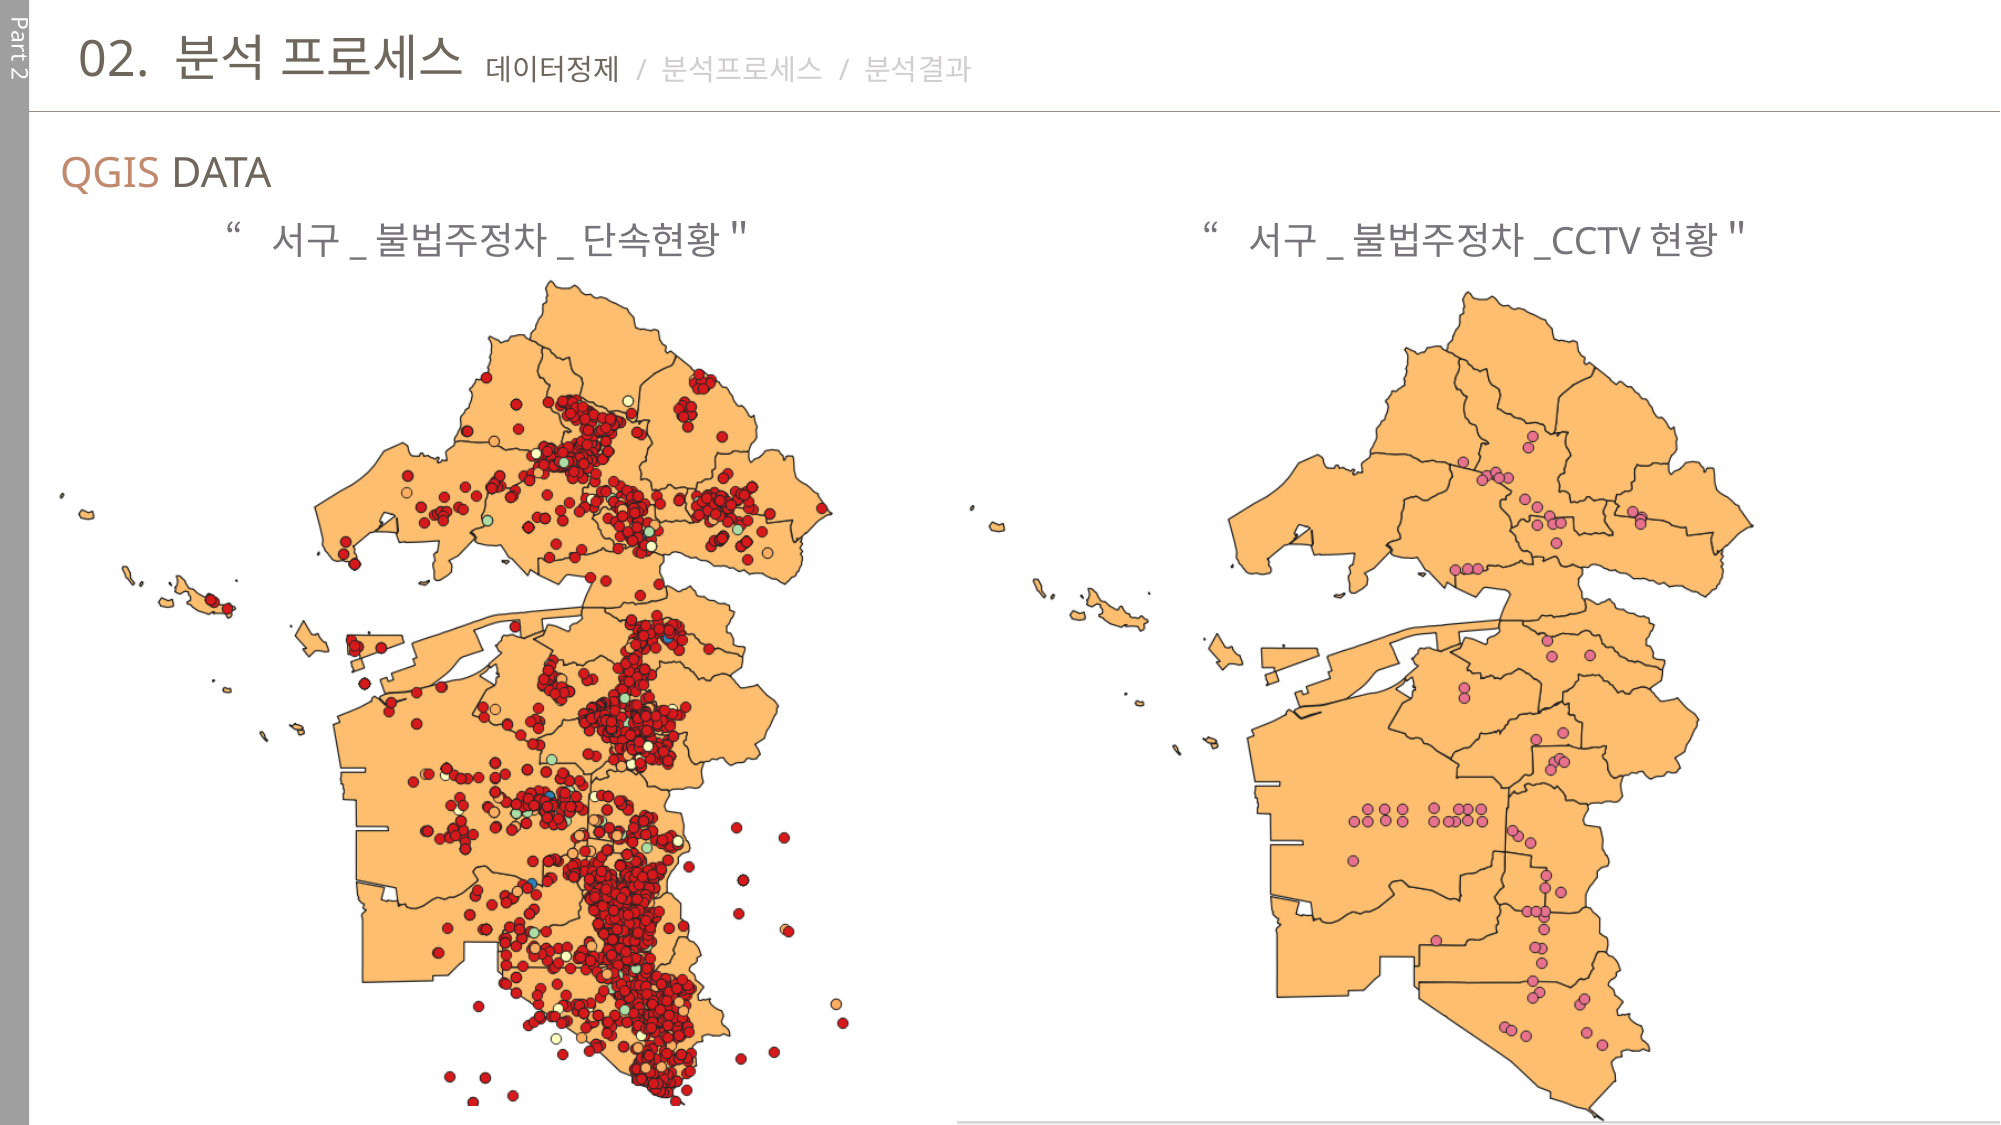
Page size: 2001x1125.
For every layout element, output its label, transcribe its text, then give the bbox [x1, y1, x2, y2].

text_box [0, 306, 30, 1125]
text_box “서구_불법주정차_단속현황＂ [210, 210, 878, 265]
text_box Part 2 [0, 1, 42, 306]
picture [33, 240, 2000, 1125]
text_box QGIS DATA [45, 138, 713, 204]
text_box 데이터정제 / 분석프로세스 / 분석결과 [471, 44, 1147, 94]
text_box 02. 분석 프로세스 [64, 19, 480, 94]
text_box “서구_불법주정차_CCTV현황＂ [1187, 210, 1855, 240]
